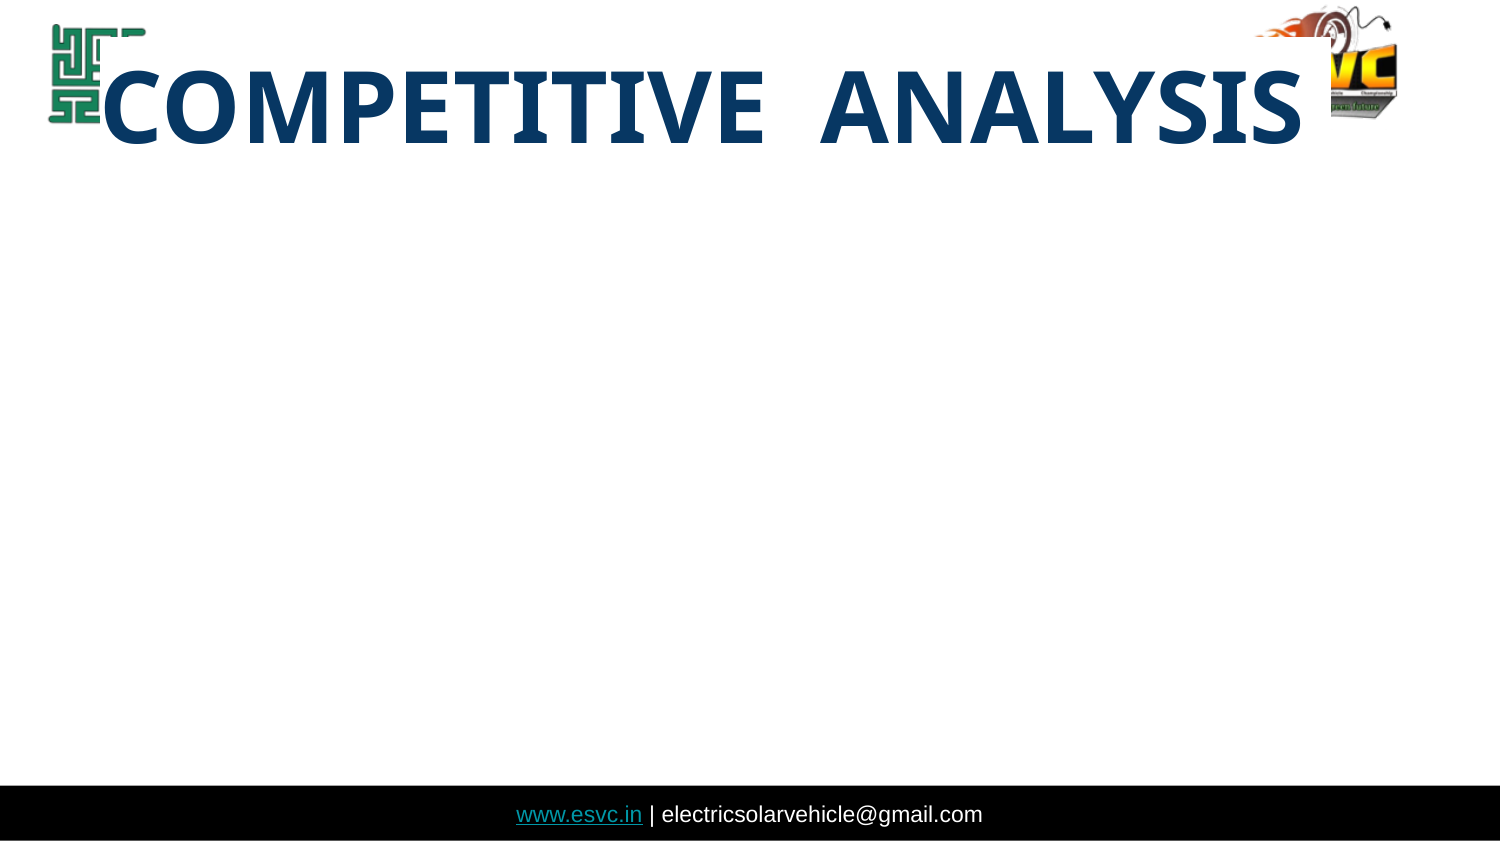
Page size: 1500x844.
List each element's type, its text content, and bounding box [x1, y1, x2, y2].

picture [1235, 0, 1403, 28]
text_box COMPETITIVE ANALYSIS [21, 28, 1411, 179]
picture [24, 24, 171, 28]
